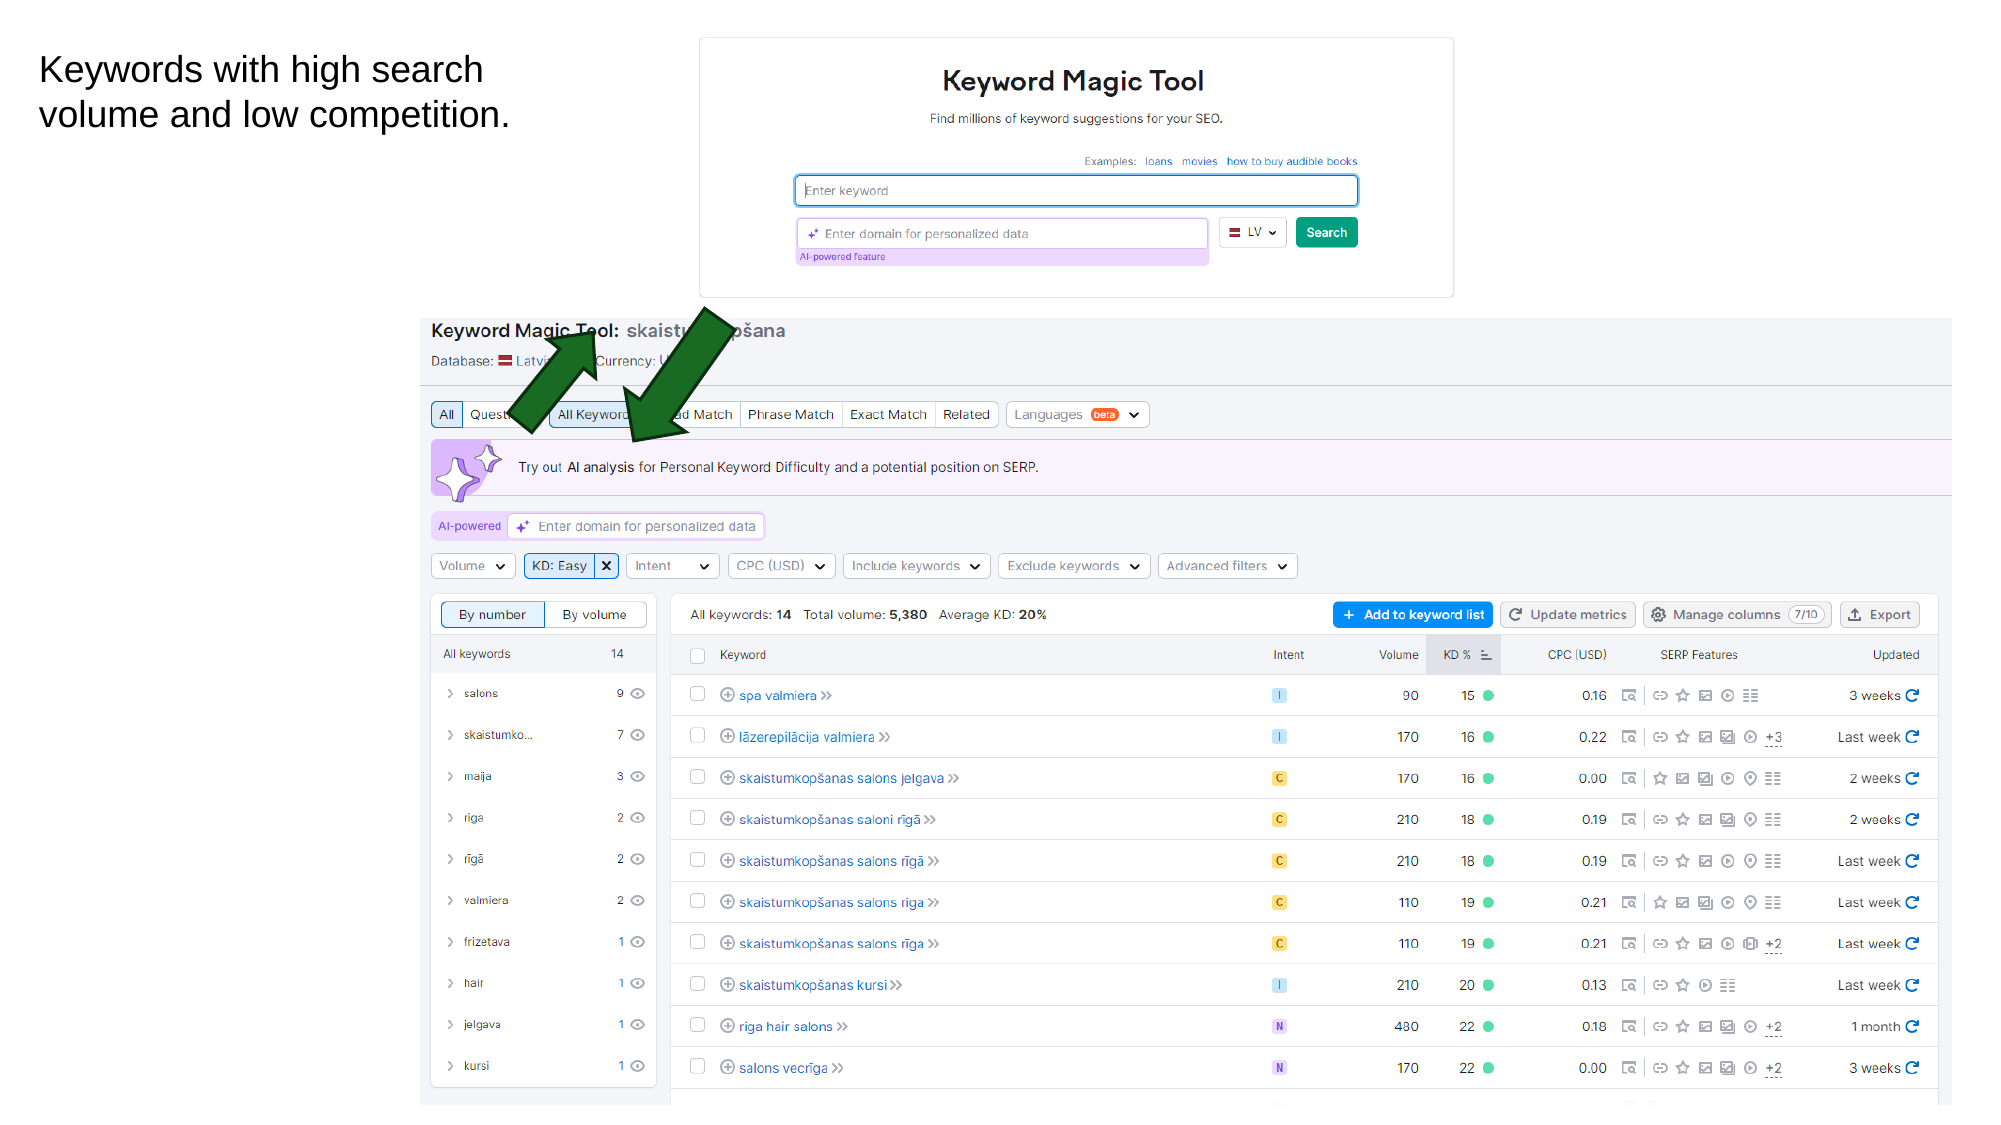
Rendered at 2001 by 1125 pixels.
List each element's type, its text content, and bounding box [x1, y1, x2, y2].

picture [699, 37, 1455, 298]
text_box [696, 306, 720, 317]
text_box Keywords with high search volume and low competition. [24, 37, 604, 143]
picture [420, 317, 1952, 1105]
